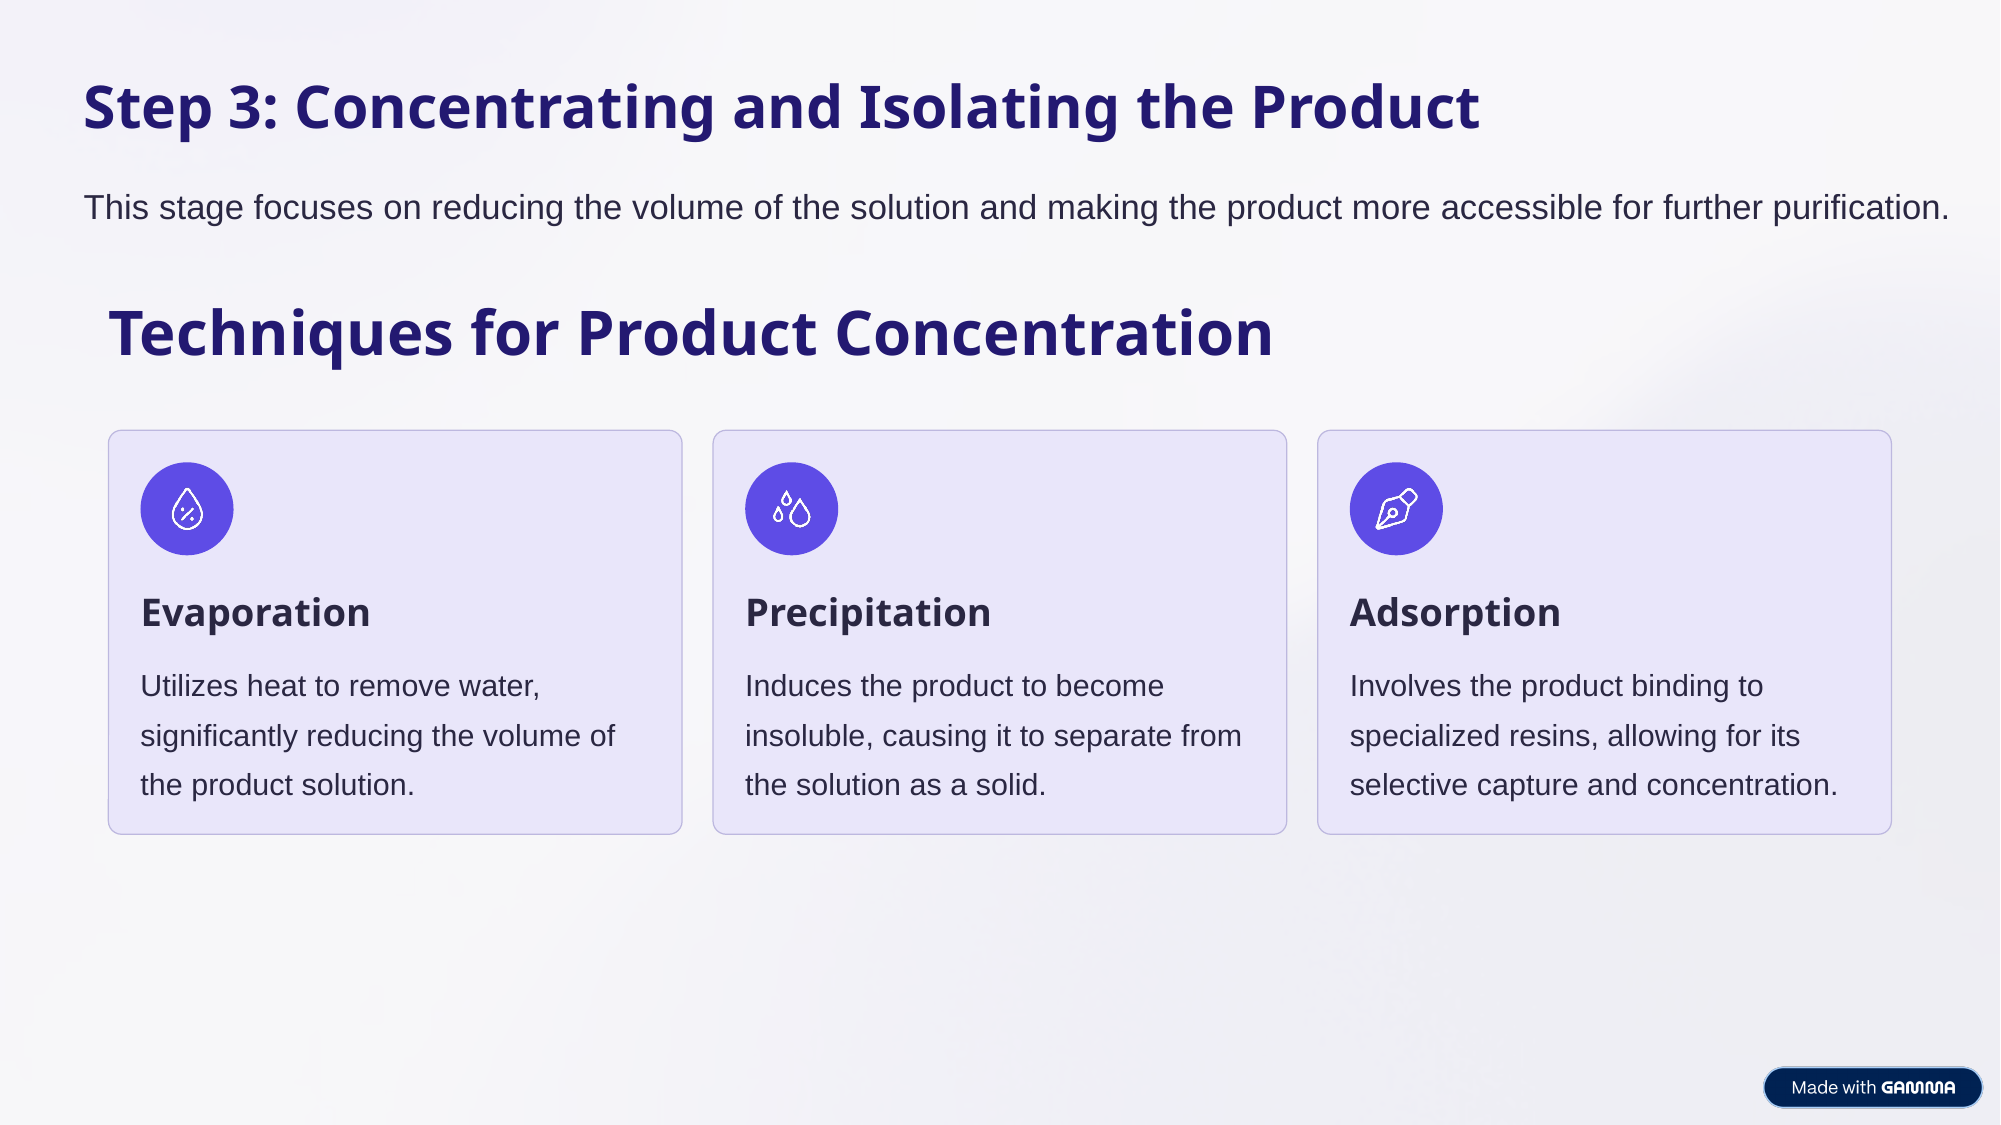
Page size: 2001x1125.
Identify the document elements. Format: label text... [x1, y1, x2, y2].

text_box Induces the product to become insoluble, causing it to separate from the solution as a solid. [745, 653, 1255, 803]
text_box Evaporation [140, 586, 529, 635]
text_box [1317, 430, 1892, 835]
text_box This stage focuses on reducing the volume of the solution and making the product more accessible for further purification. [83, 188, 1917, 227]
text_box Utilizes heat to remove water, significantly reducing the volume of the product solution. [140, 653, 650, 803]
text_box [140, 462, 234, 556]
picture [770, 482, 813, 535]
text_box [1349, 462, 1443, 556]
text_box [108, 430, 683, 835]
text_box Involves the product binding to specialized resins, allowing for its selective capture and concentration. [1349, 653, 1860, 803]
text_box Precipitation [745, 586, 1133, 635]
picture [166, 482, 208, 535]
text_box Step 3: Concentrating and Isolating the Product [83, 65, 1403, 141]
text_box [713, 430, 1287, 835]
picture [1375, 482, 1418, 535]
text_box Adsorption [1349, 586, 1738, 635]
picture [1755, 1059, 1991, 1116]
text_box Techniques for Product Concentration [108, 290, 1206, 369]
text_box [745, 462, 839, 556]
